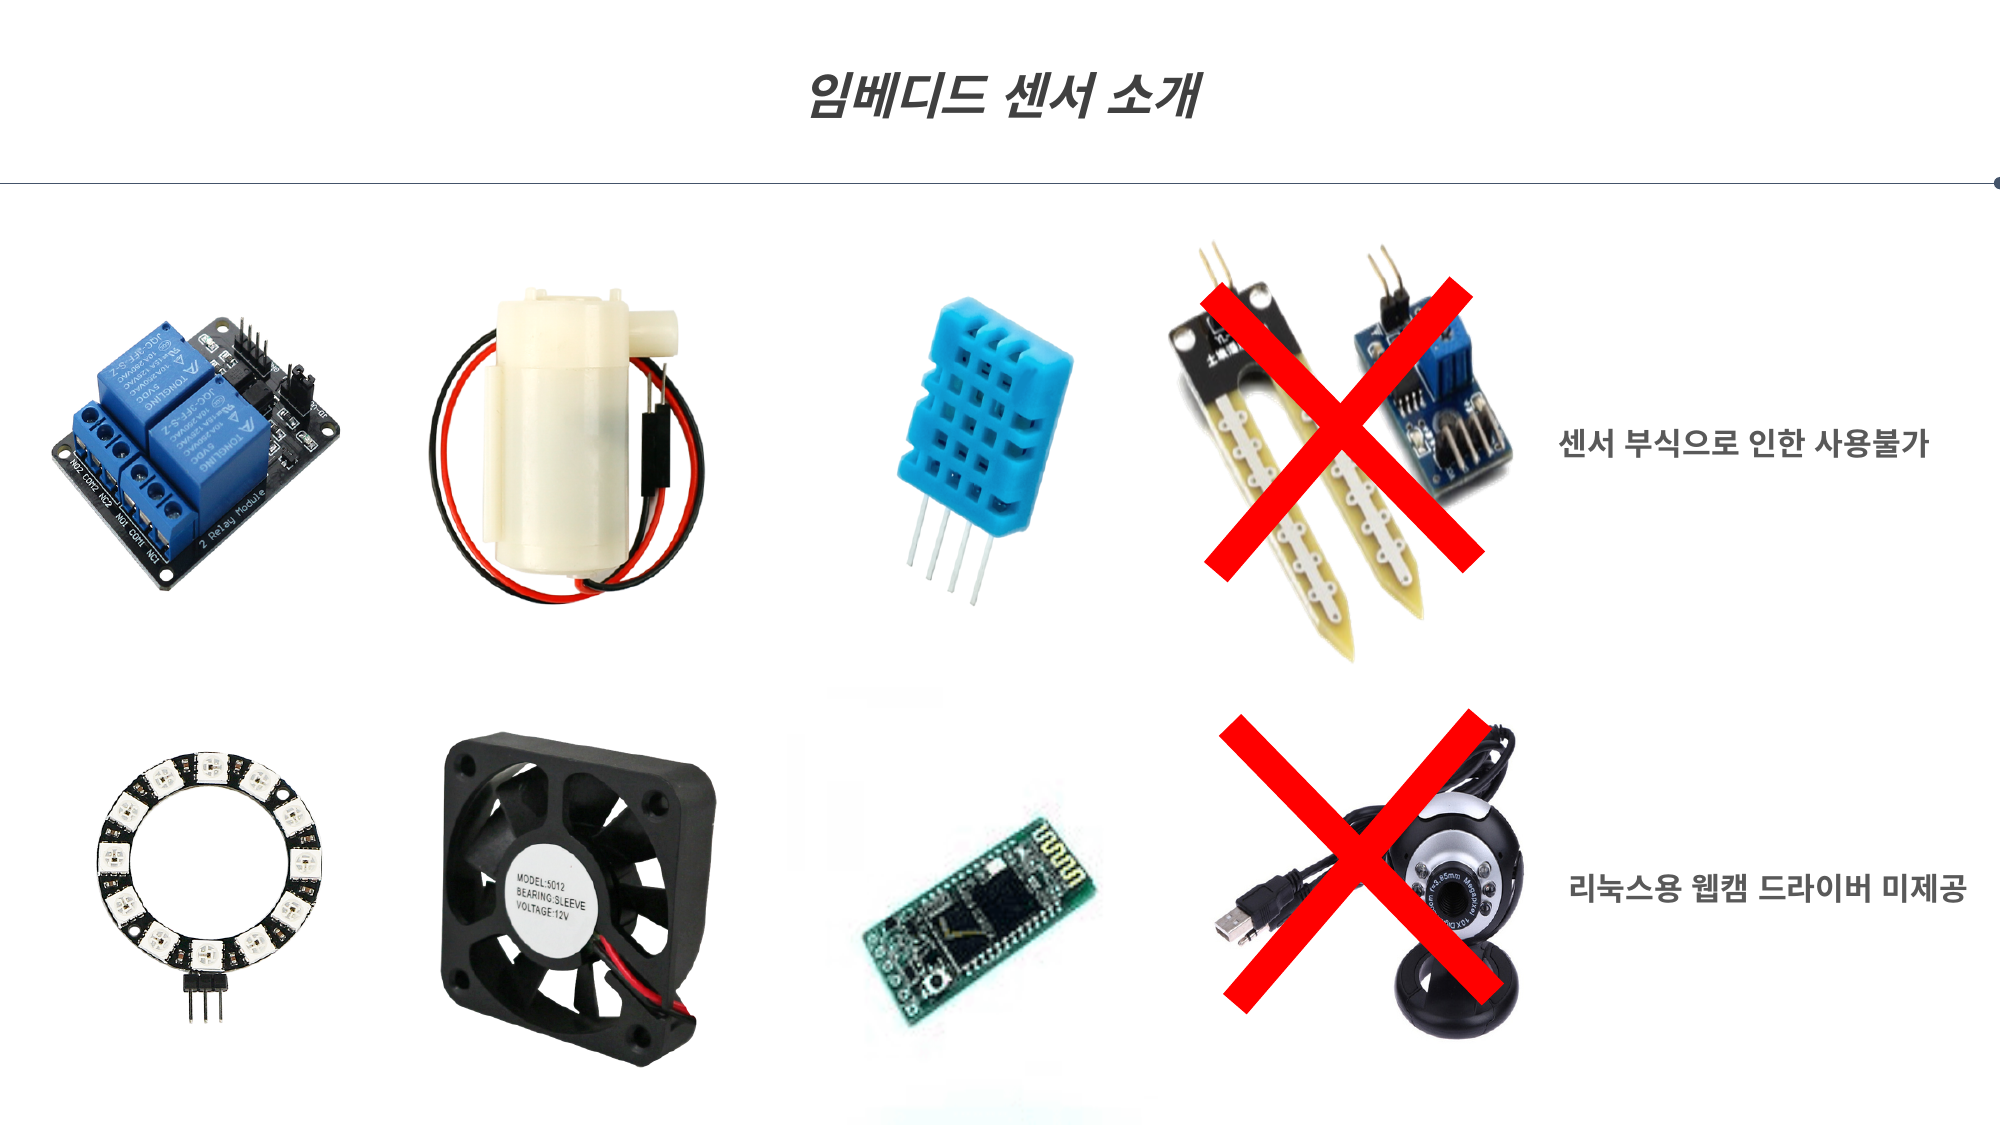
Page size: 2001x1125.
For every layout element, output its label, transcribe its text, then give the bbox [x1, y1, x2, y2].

text_box 임베디드 센서 소개 [0, 0, 2000, 160]
picture [0, 678, 418, 1096]
text_box 센서 부식으로 인한 사용불가 [1563, 397, 2000, 469]
text_box 리눅스용 웹캠 드라이버 미제공 [1563, 843, 2000, 915]
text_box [1222, 724, 1493, 995]
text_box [362, 218, 1563, 1125]
picture [36, 246, 355, 621]
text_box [1203, 292, 1474, 563]
